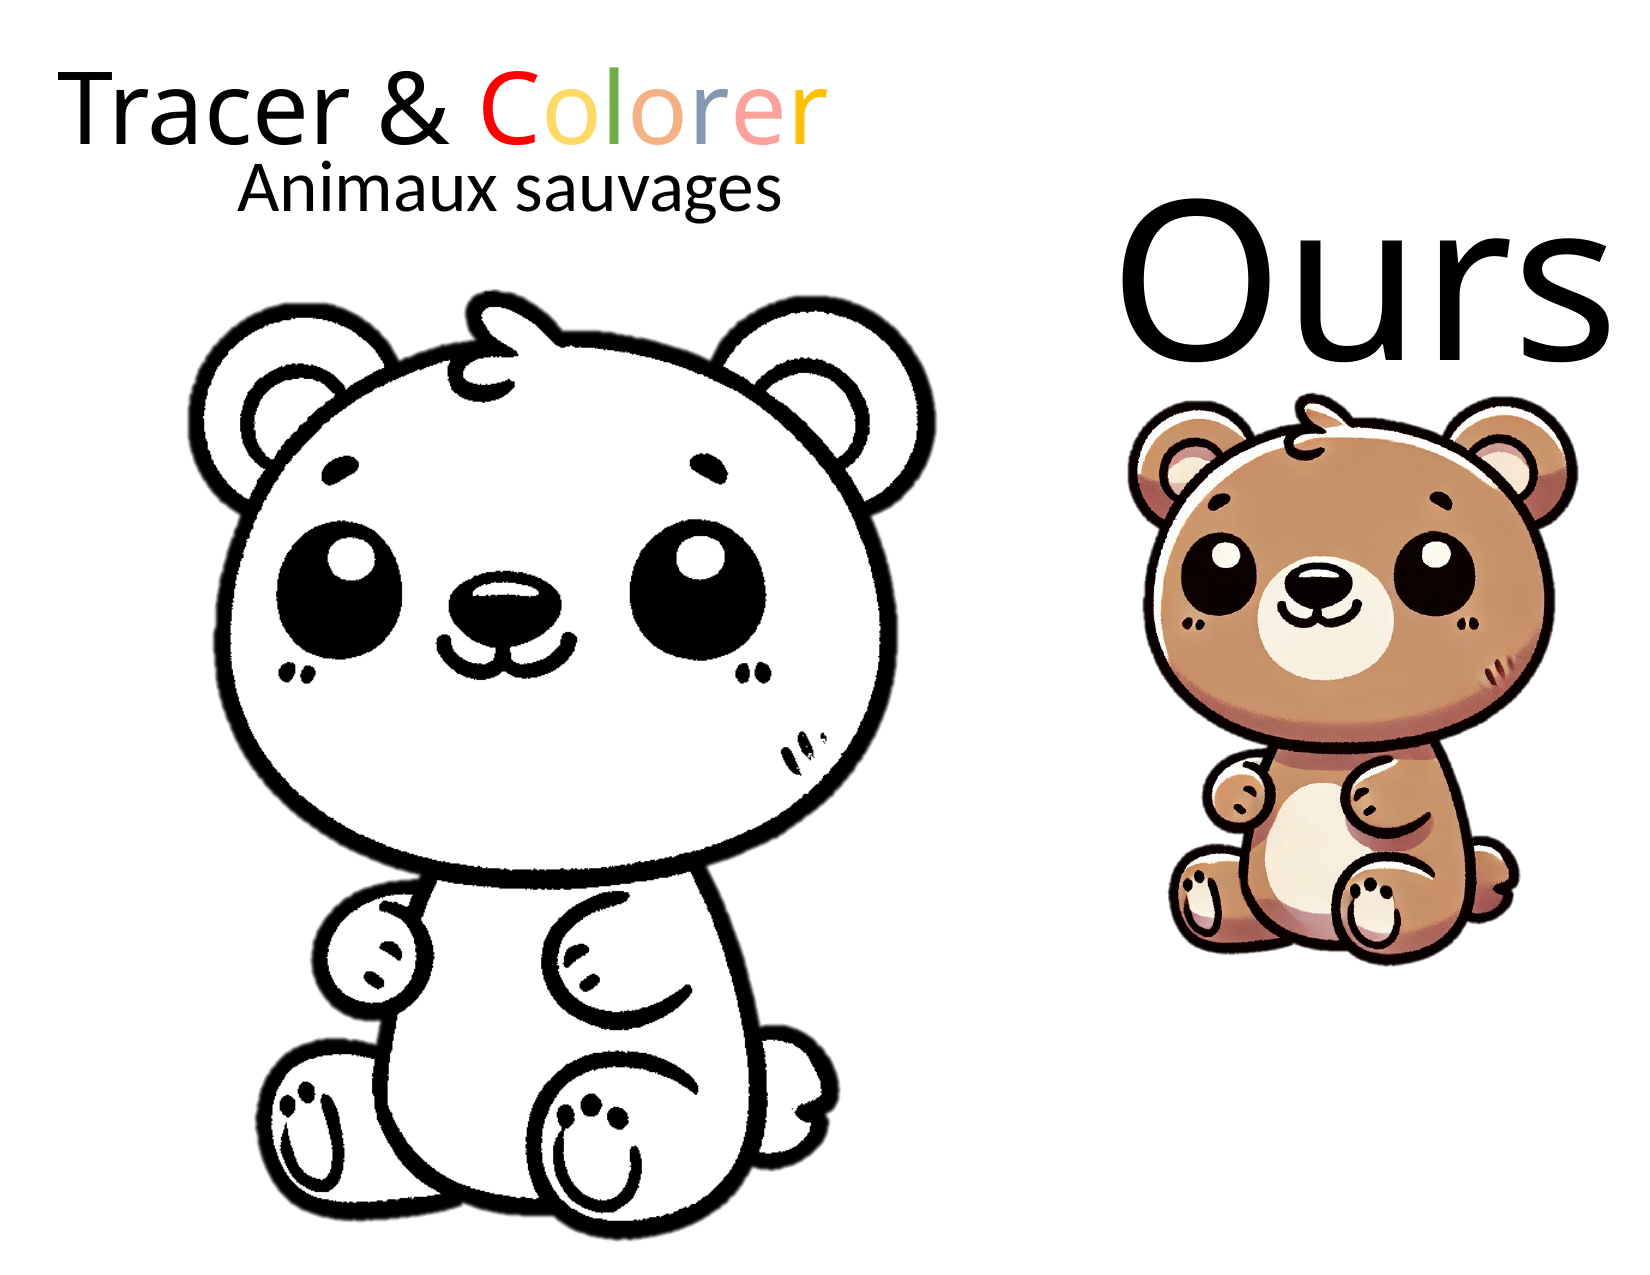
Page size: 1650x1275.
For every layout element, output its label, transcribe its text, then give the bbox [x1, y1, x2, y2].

picture [0, 156, 1650, 1275]
text_box Tracer & Colorer [42, 36, 1007, 156]
text_box Ours [1093, 130, 1636, 312]
